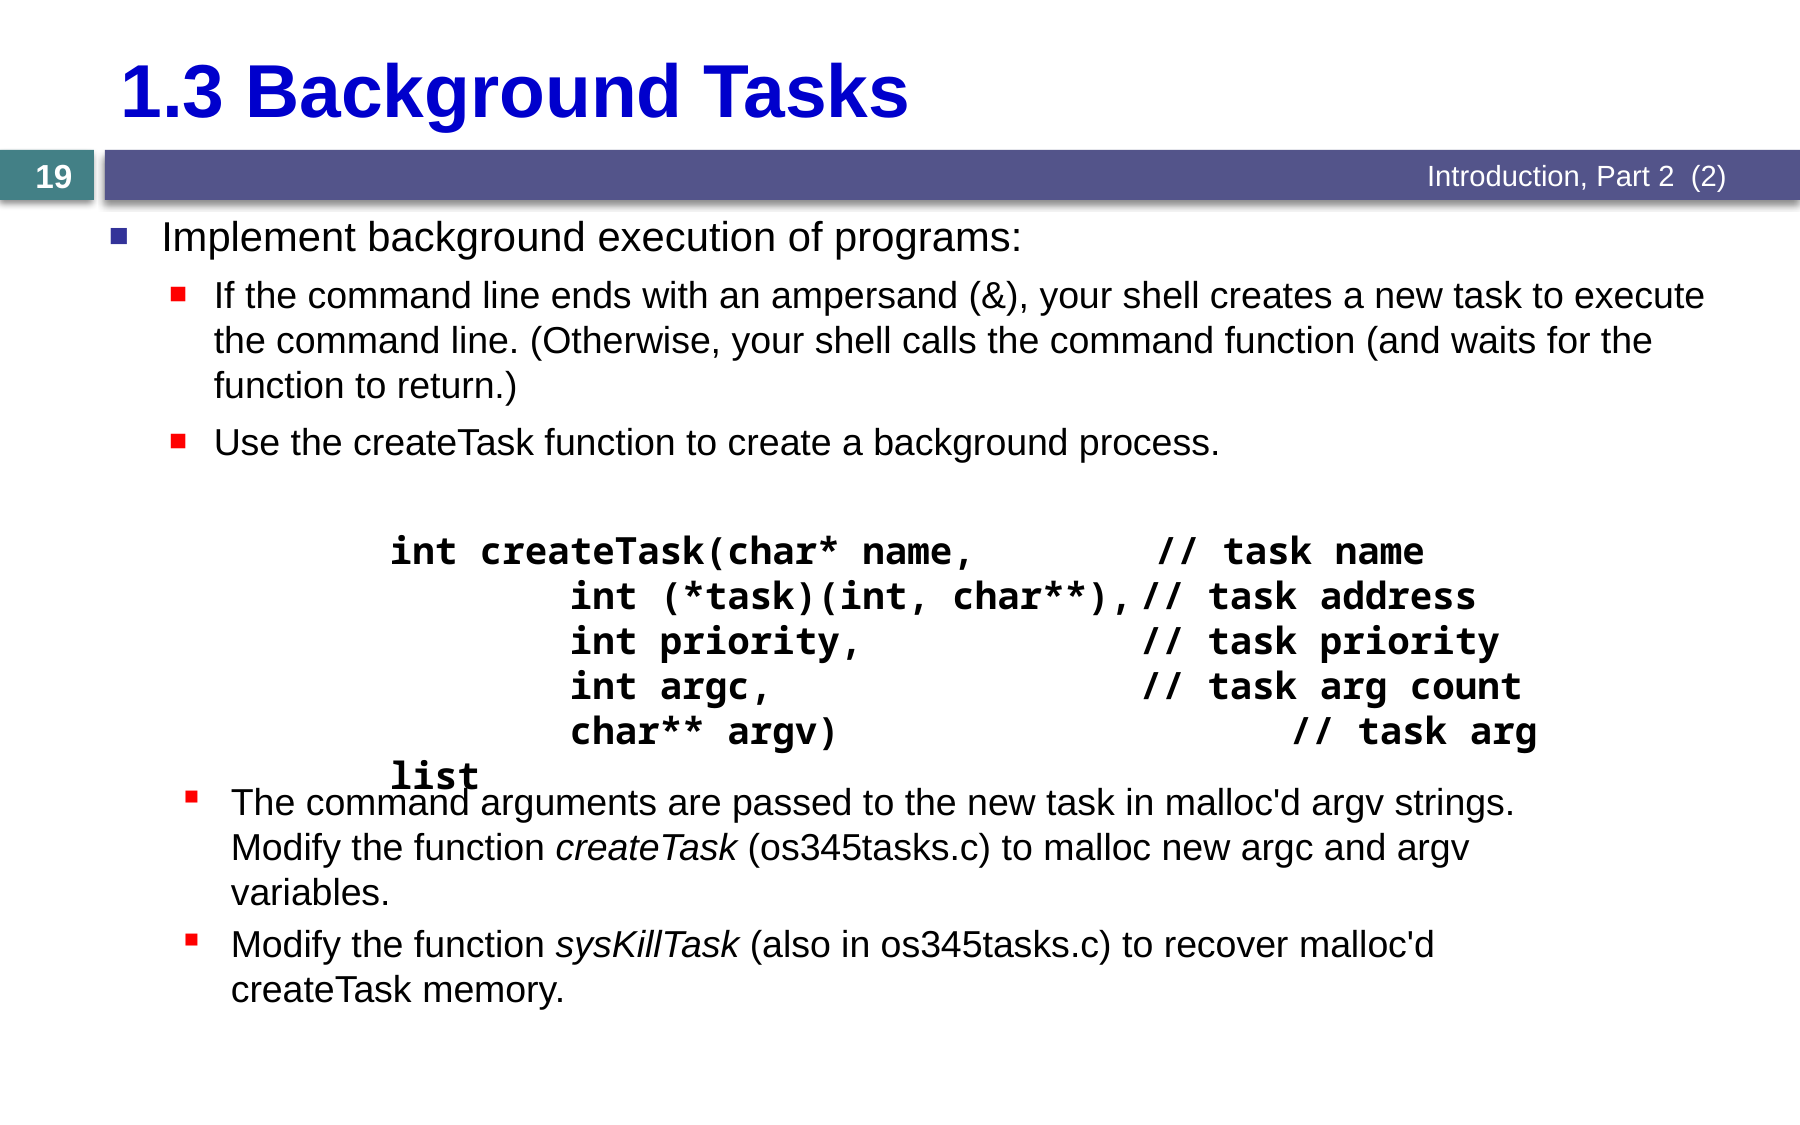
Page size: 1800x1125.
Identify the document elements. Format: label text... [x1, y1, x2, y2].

slide_number 19 [0, 152, 108, 198]
text_box int createTask(char* name, // task name int (*task)(int, char**), // task address int priority, // task priority int argc, // task arg count char** argv) // task arg list [374, 519, 1572, 769]
text_box The command arguments are passed to the new task in malloc'd argv strings. Modify the function createTask (os345tasks.c) to malloc new argc and argv variables. Modify the function sysKillTask (also in os345tasks.c) to recover malloc'd createTask memory. [93, 769, 1618, 1027]
footer Introduction, Part 2 (2) [675, 149, 1743, 202]
list Implement background execution of programs: If the command line ends with an ampersand (&), your shell creates a new task to execute the command line. (Otherwise, your shell calls the command function (and waits for the function to return.) Use the createTask function to create a background process. [93, 201, 1743, 1075]
title 1.3 Background Tasks [105, 27, 1743, 149]
